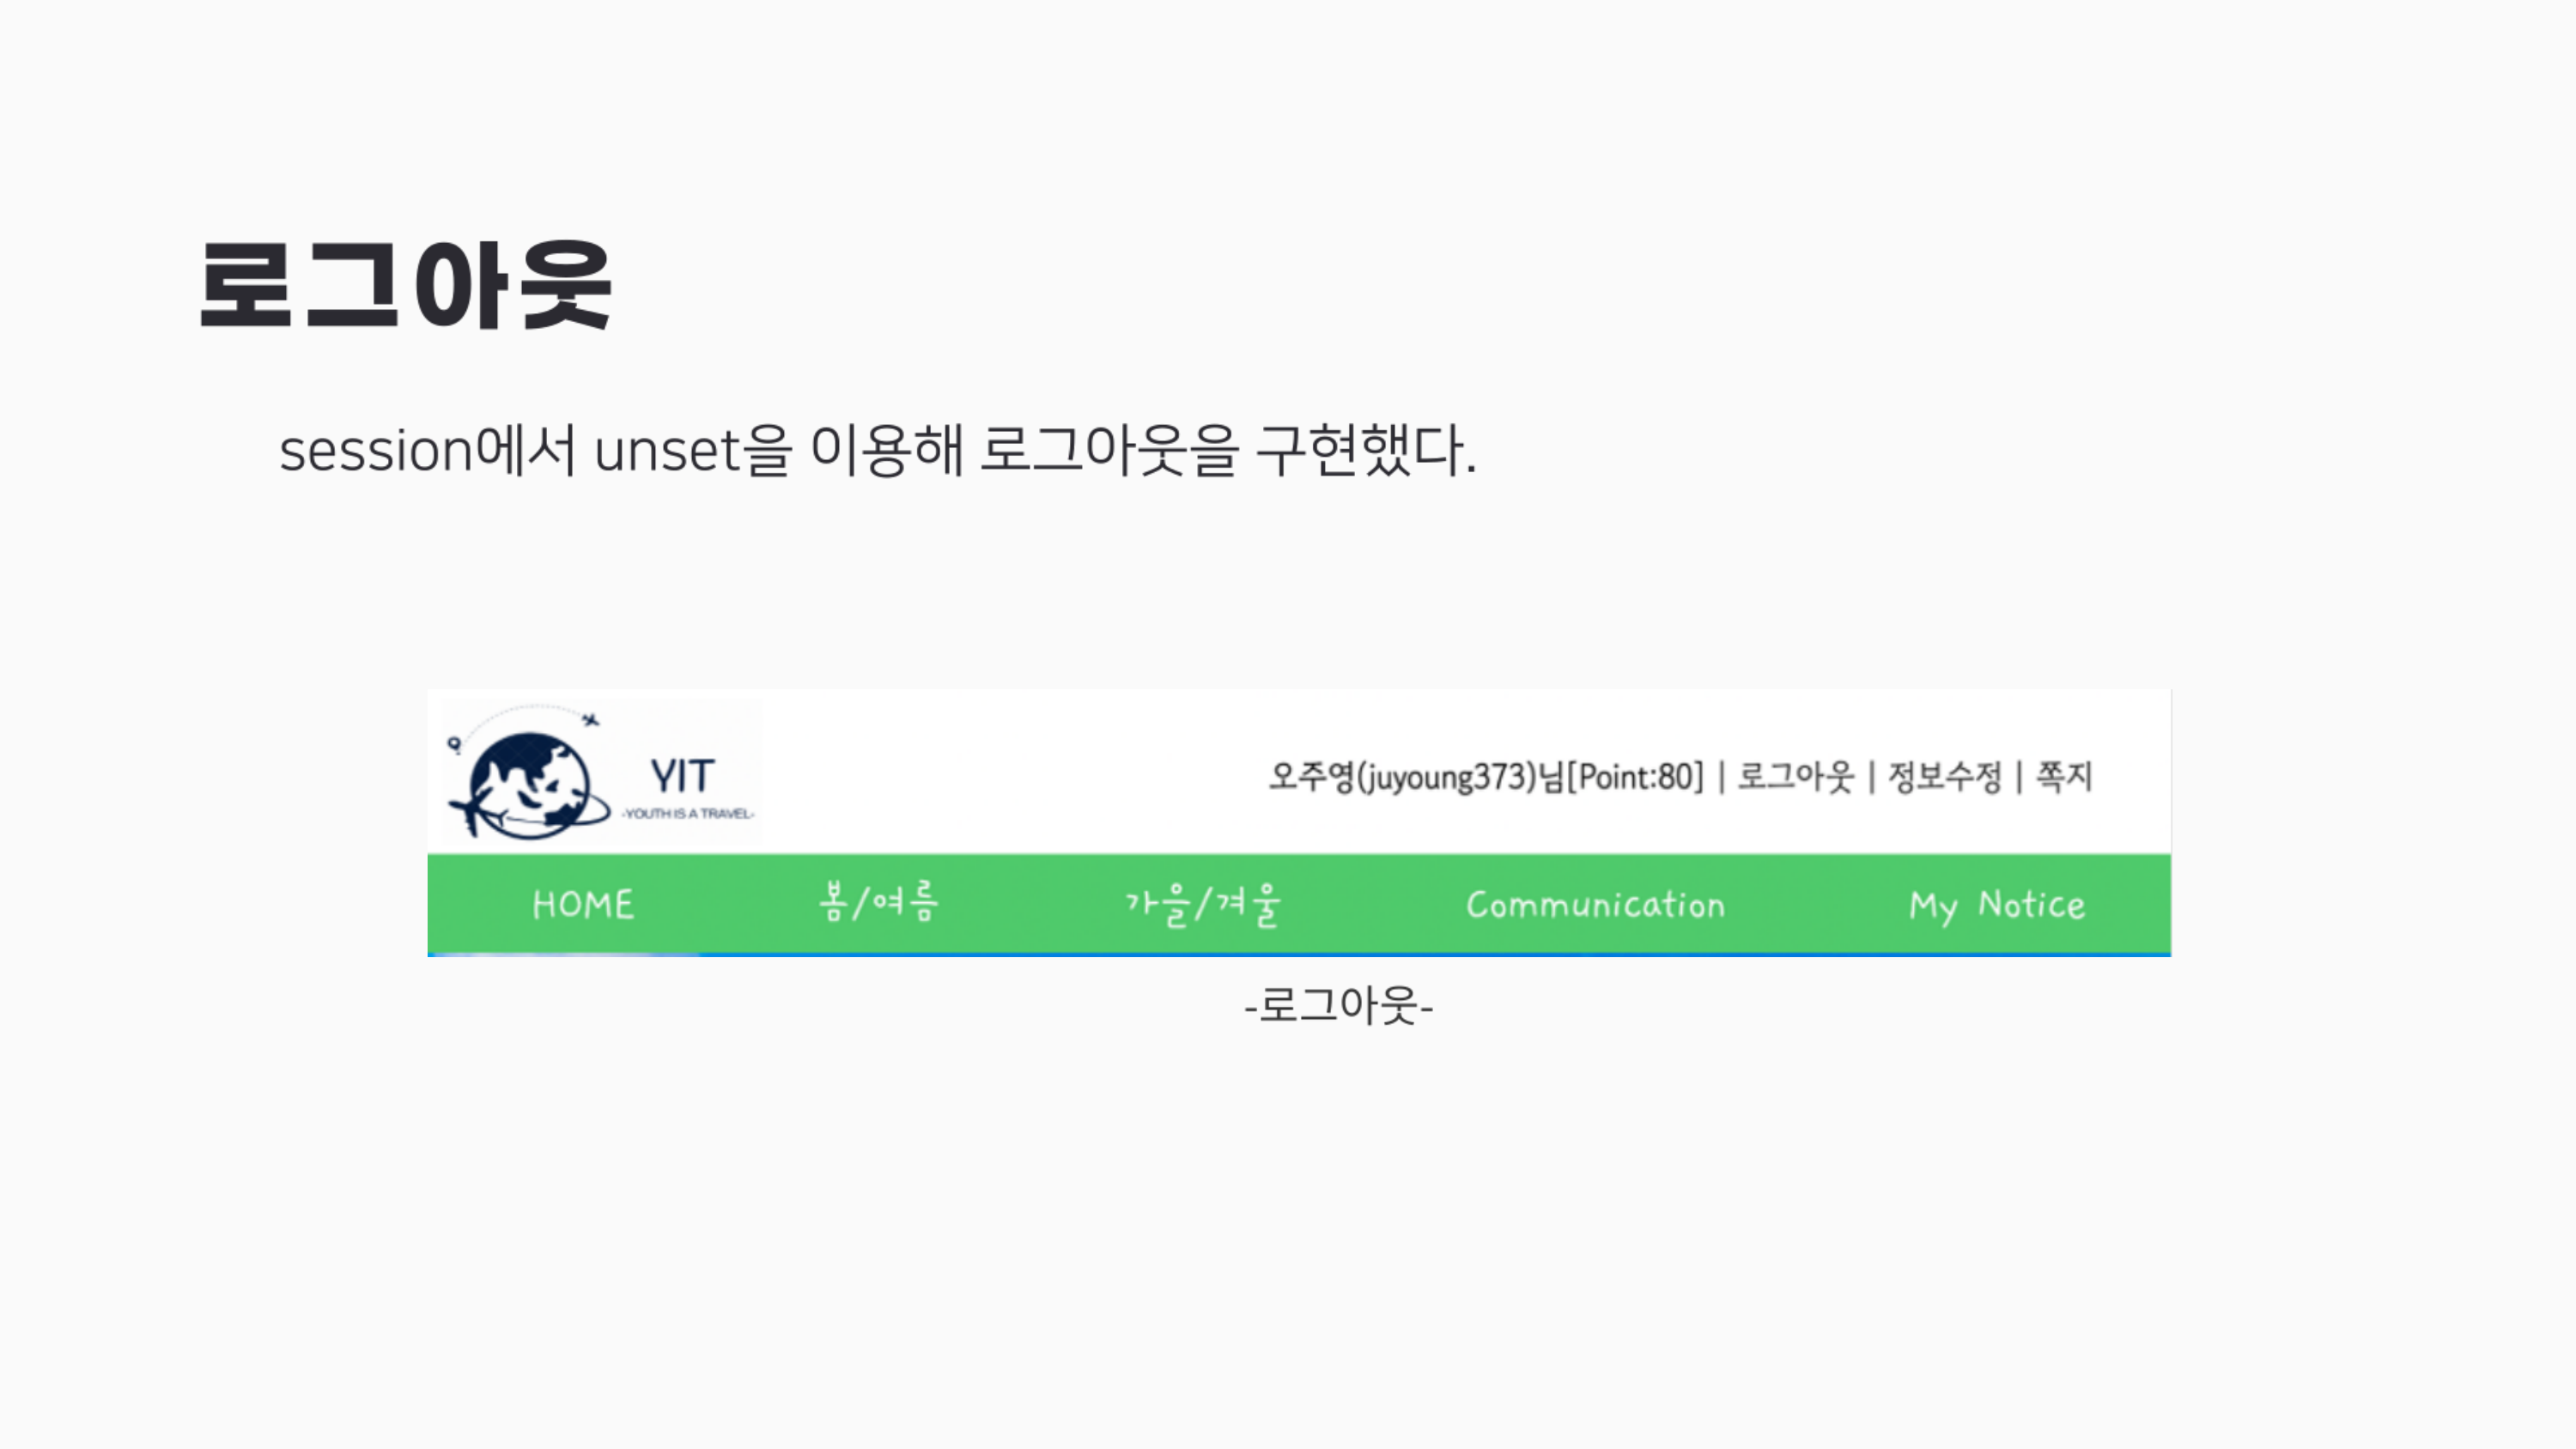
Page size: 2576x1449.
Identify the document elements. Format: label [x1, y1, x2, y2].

picture [180, 199, 667, 377]
picture [270, 403, 1506, 506]
text_box [427, 689, 2173, 957]
picture [1233, 967, 1457, 1046]
